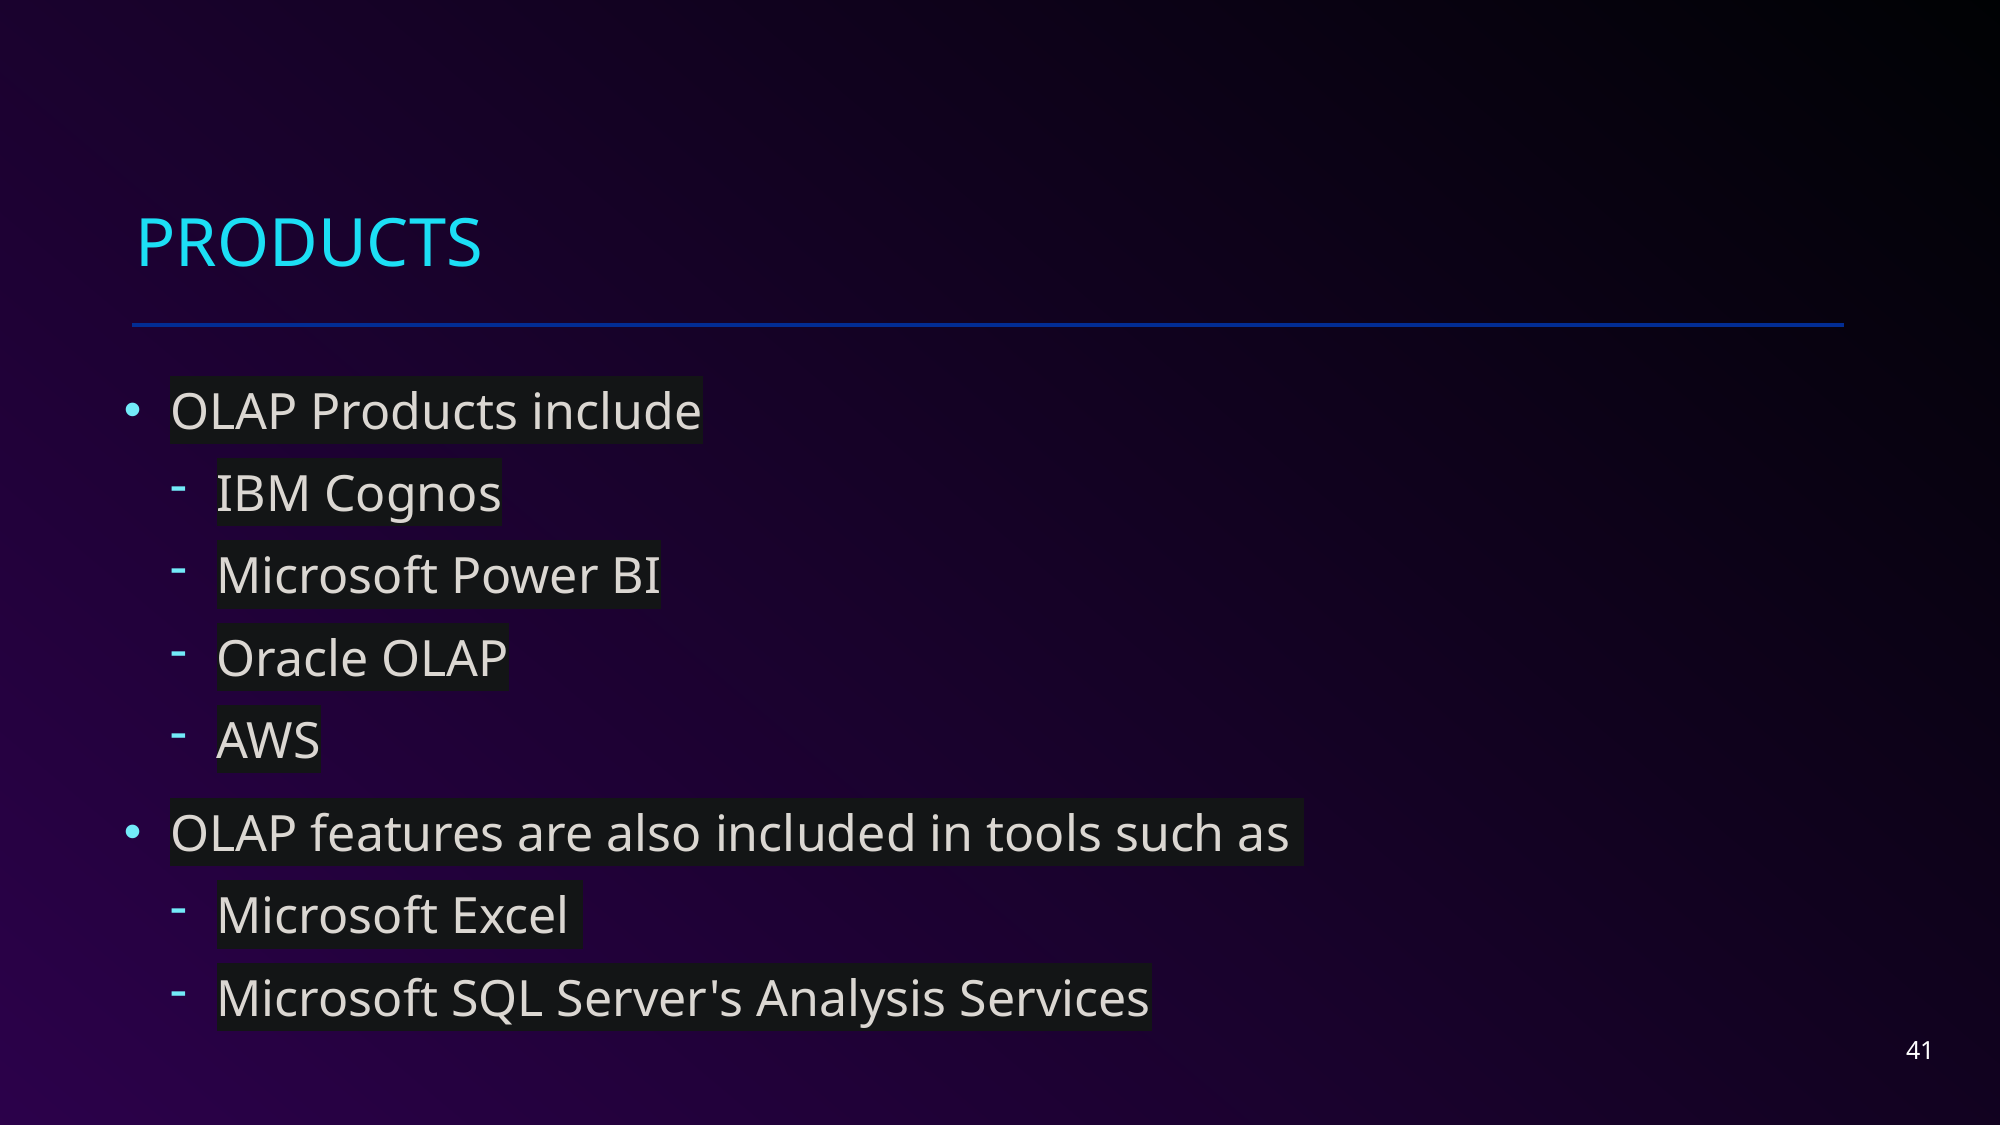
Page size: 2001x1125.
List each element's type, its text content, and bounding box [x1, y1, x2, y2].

slide_number 41 [1499, 1021, 1950, 1082]
title PRODUCTS [120, 71, 1846, 289]
list OLAP Products include IBM Cognos Microsoft Power BI Oracle OLAP AWS OLAP features are also included in tools such as Microsoft Excel Microsoft SQL Server's Analysis Services [108, 359, 1853, 1071]
